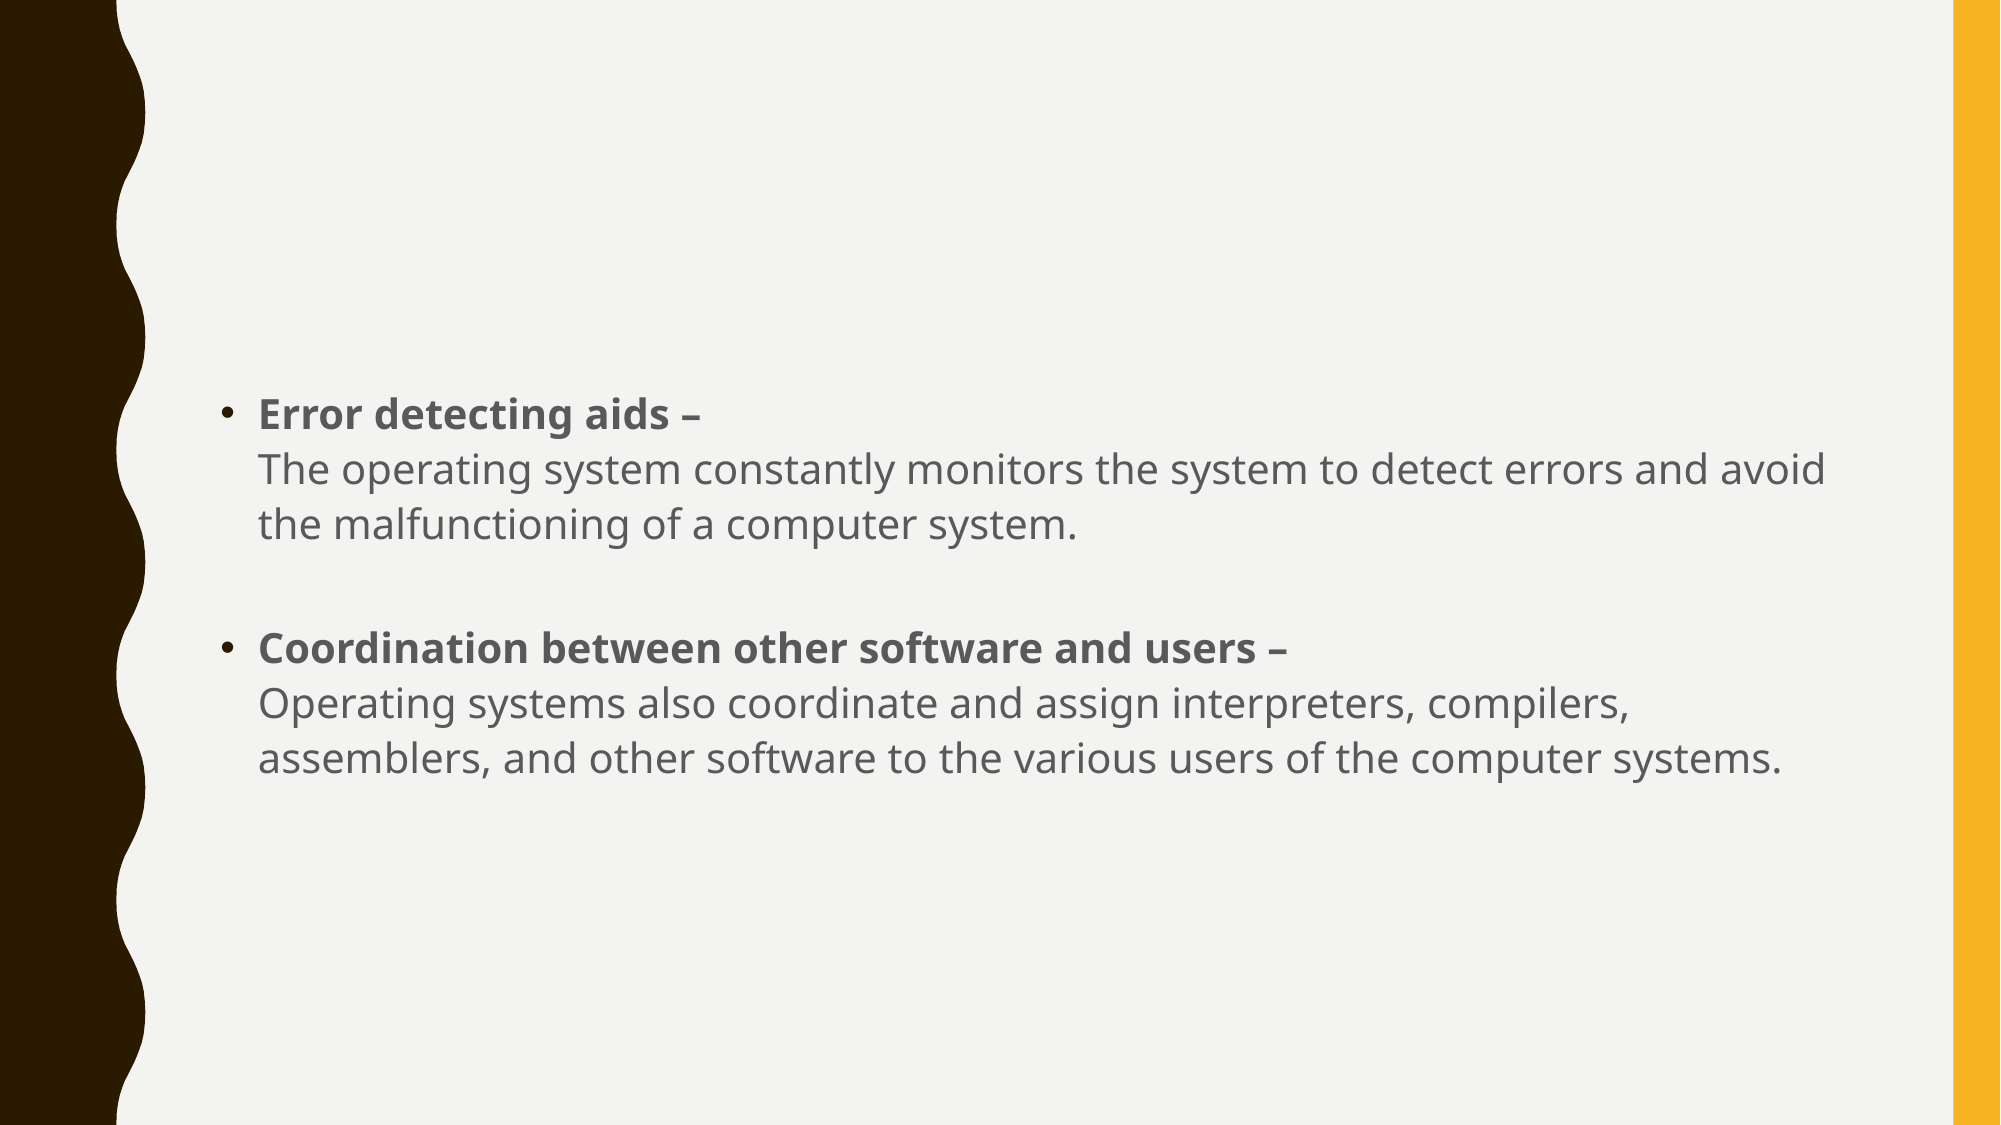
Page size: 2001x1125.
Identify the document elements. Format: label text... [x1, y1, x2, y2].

list Error detecting aids – The operating system constantly monitors the system to detect errors and avoid the malfunctioning of a computer system. Coordination between other software and users – Operating systems also coordinate and assign interpreters, compilers, assemblers, and other software to the various users of the computer systems. [205, 375, 1875, 965]
